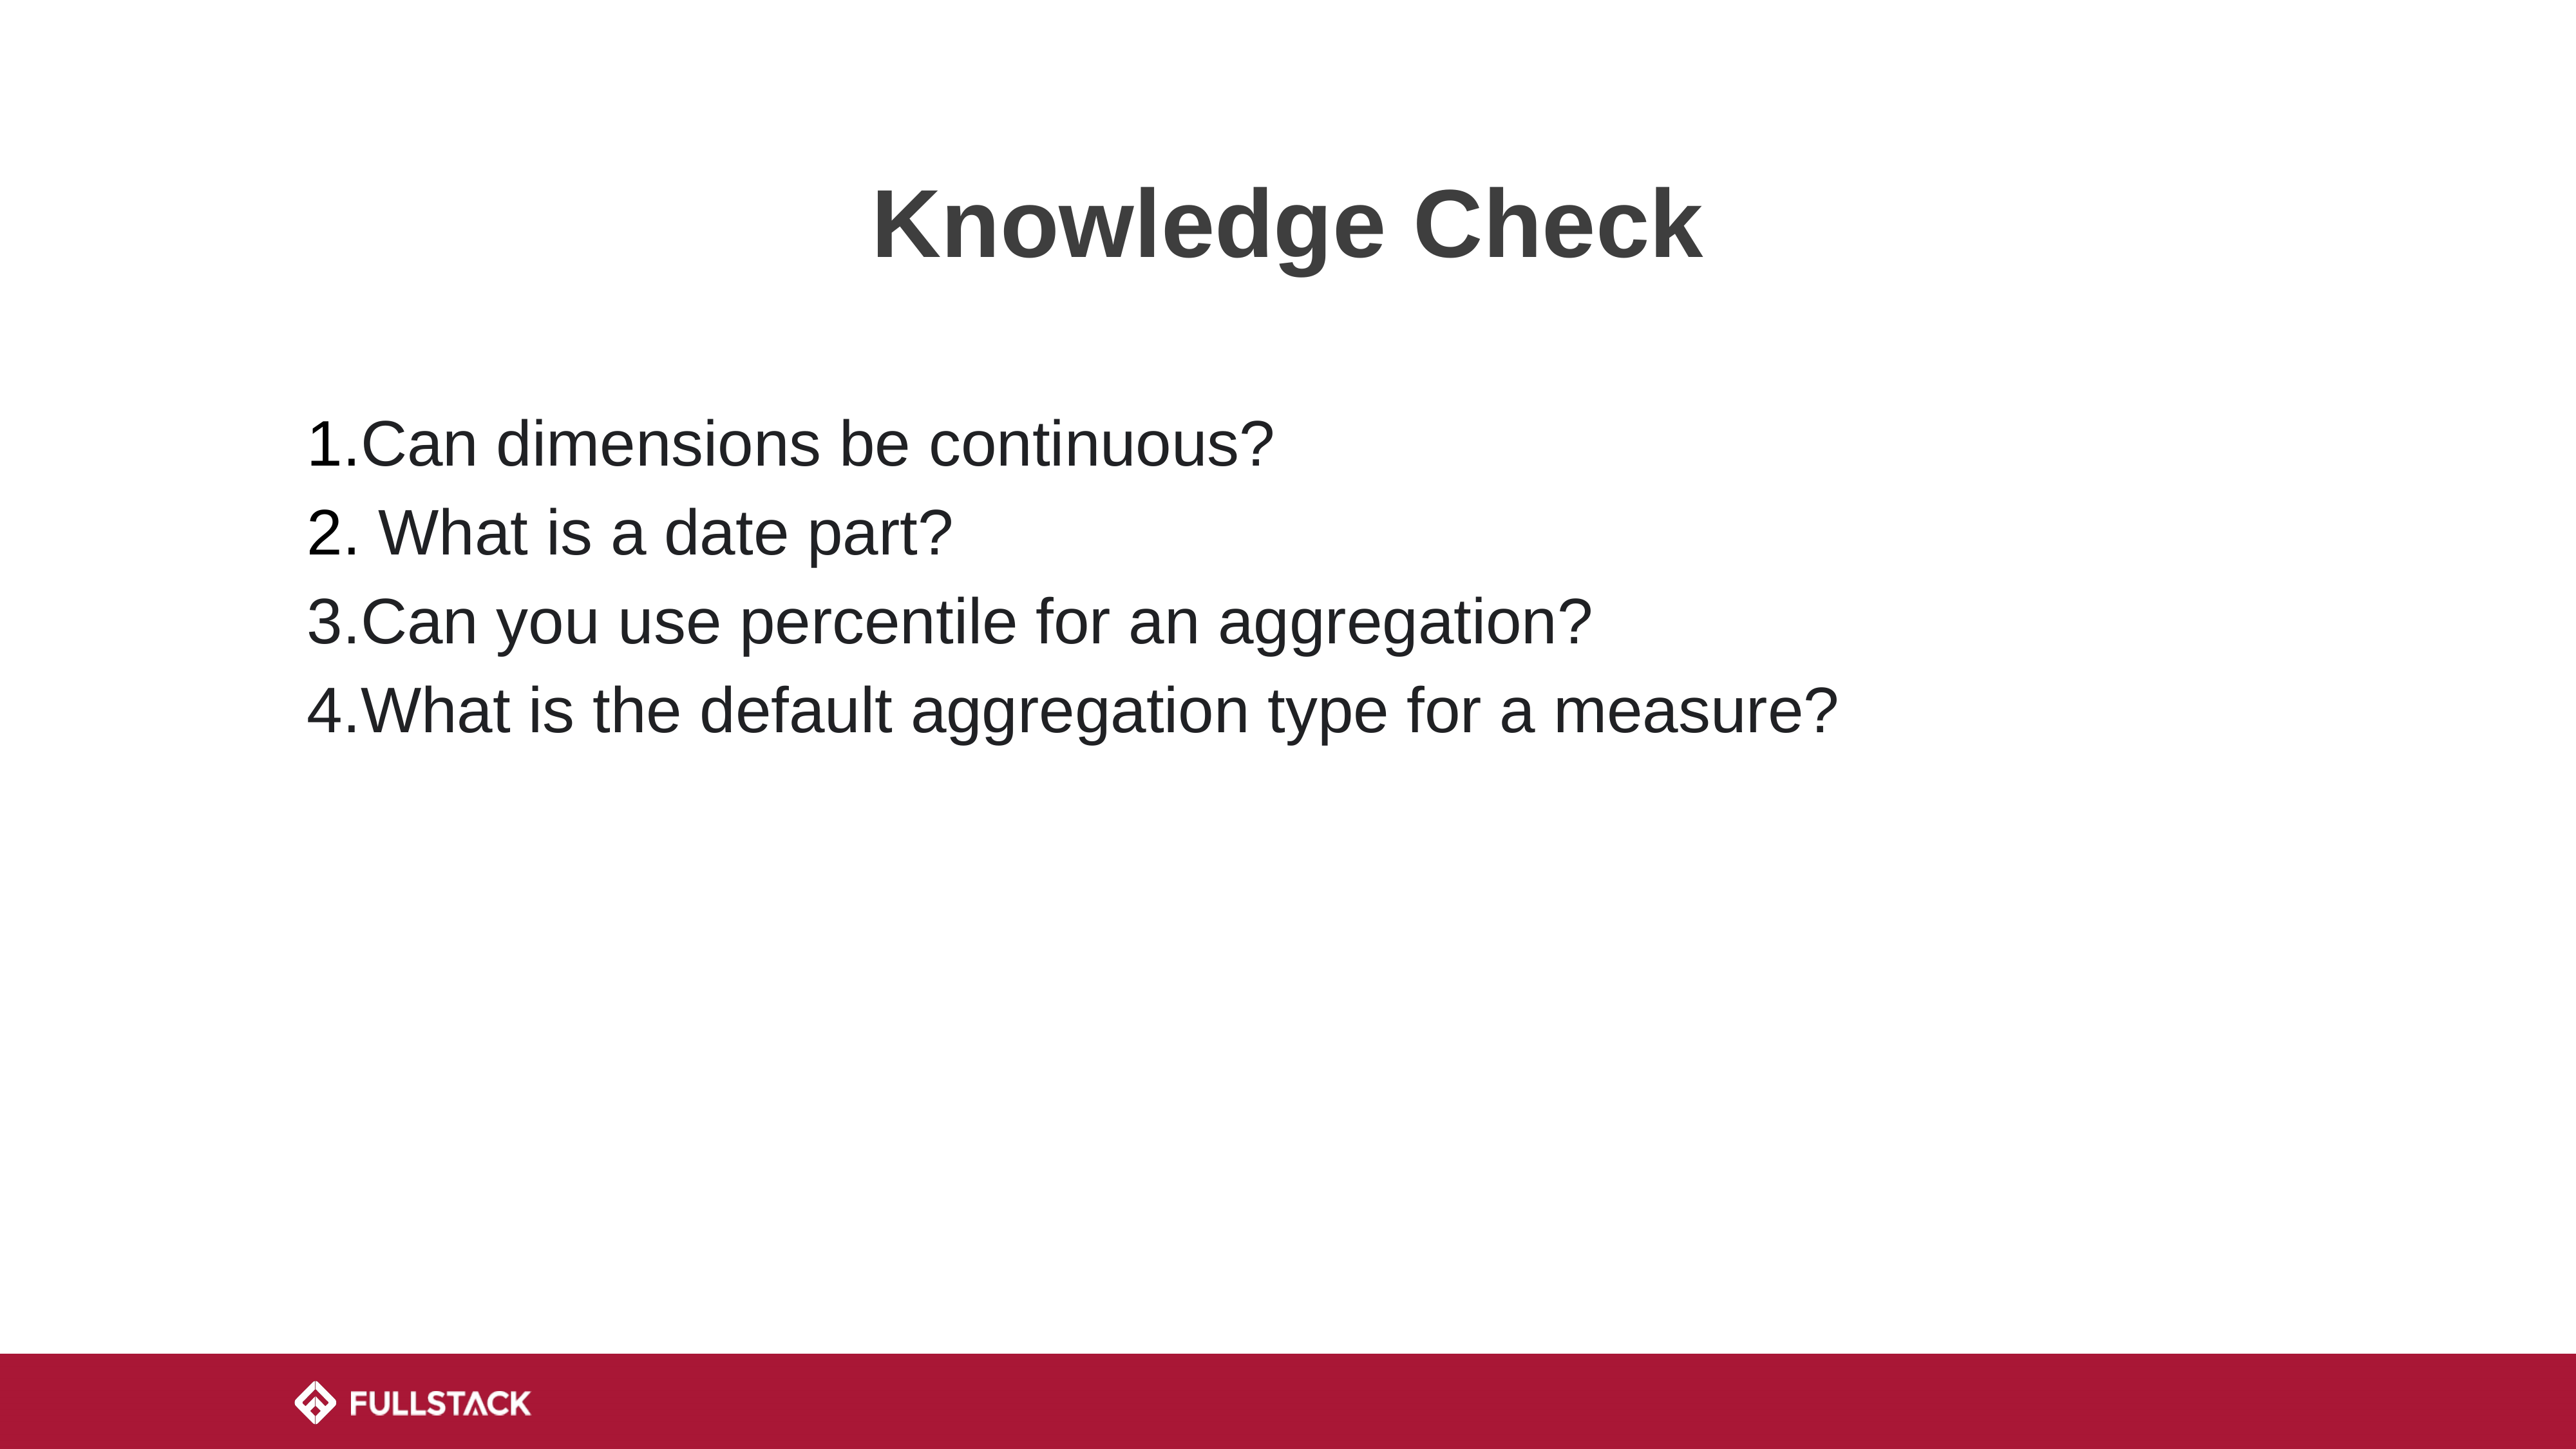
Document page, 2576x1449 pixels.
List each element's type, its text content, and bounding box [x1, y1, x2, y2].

list Can dimensions be continuous? What is a date part? Can you use percentile for an aggregation? What is the default aggregation type for a measure? [297, 381, 2520, 1274]
picture [0, 1354, 2576, 1449]
title Knowledge Check [278, 130, 2298, 307]
